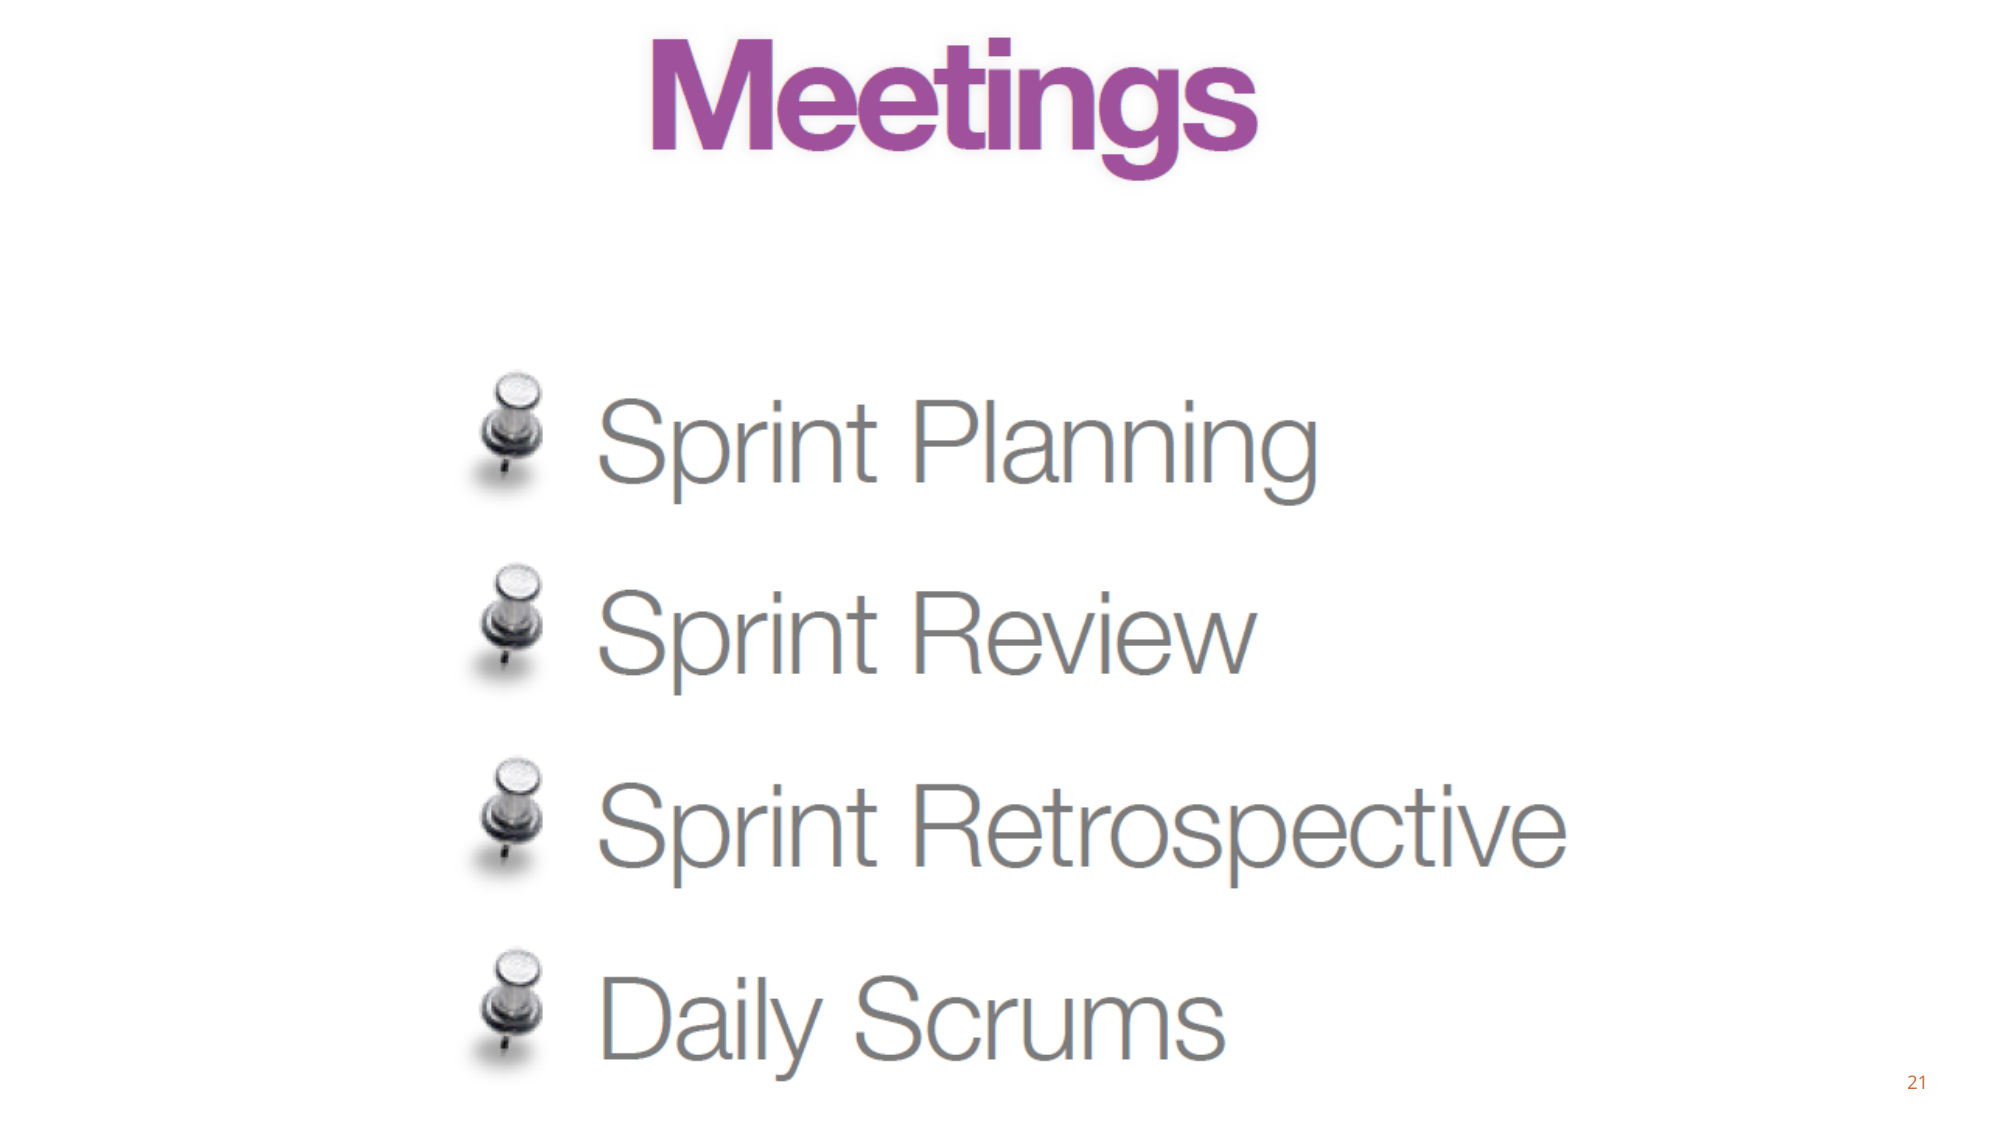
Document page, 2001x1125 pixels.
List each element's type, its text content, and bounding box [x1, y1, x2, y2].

slide_number 21 [1770, 1053, 1944, 1114]
picture [360, 0, 1640, 1125]
